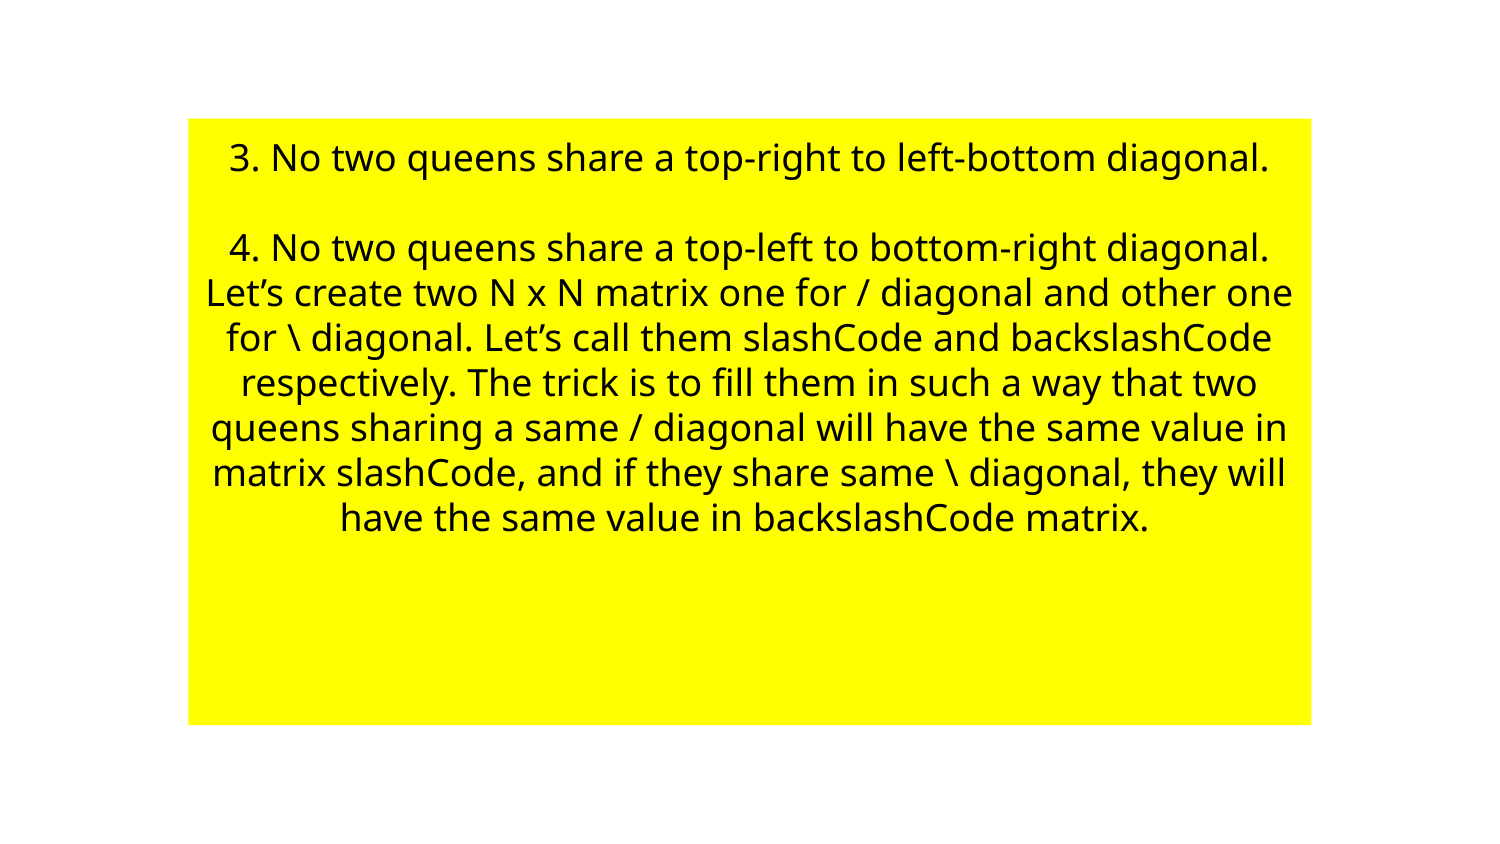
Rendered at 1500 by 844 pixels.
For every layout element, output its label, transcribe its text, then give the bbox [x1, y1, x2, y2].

text_box 3. No two queens share a top-right to left-bottom diagonal. 4. No two queens share a top-left to bottom-right diagonal. Let’s create two N x N matrix one for / diagonal and other one for \ diagonal. Let’s call them slashCode and backslashCode respectively. The trick is to fill them in such a way that two queens sharing a same / diagonal will have the same value in matrix slashCode, and if they share same \ diagonal, they will have the same value in backslashCode matrix. [188, 118, 1312, 726]
